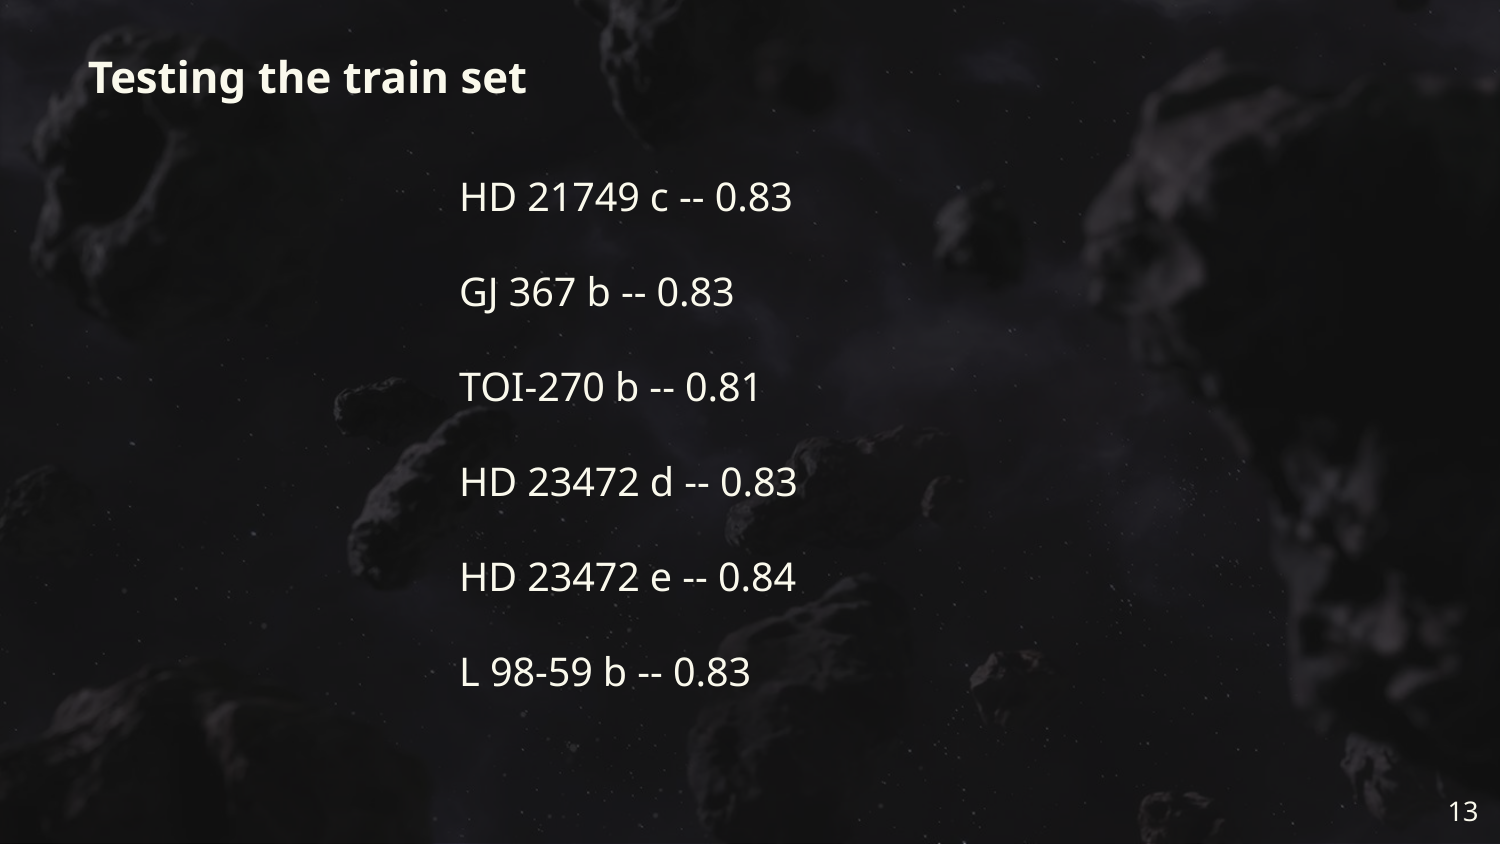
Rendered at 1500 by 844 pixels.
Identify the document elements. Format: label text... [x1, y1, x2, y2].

text_box HD 21749 c -- 0.83 GJ 367 b -- 0.83 TOI-270 b -- 0.81 HD 23472 d -- 0.83 HD 23472 e -- 0.84 L 98-59 b -- 0.83 [444, 156, 1056, 709]
text_box Testing the train set [72, 35, 632, 118]
slide_number ‹#› [1403, 779, 1494, 844]
